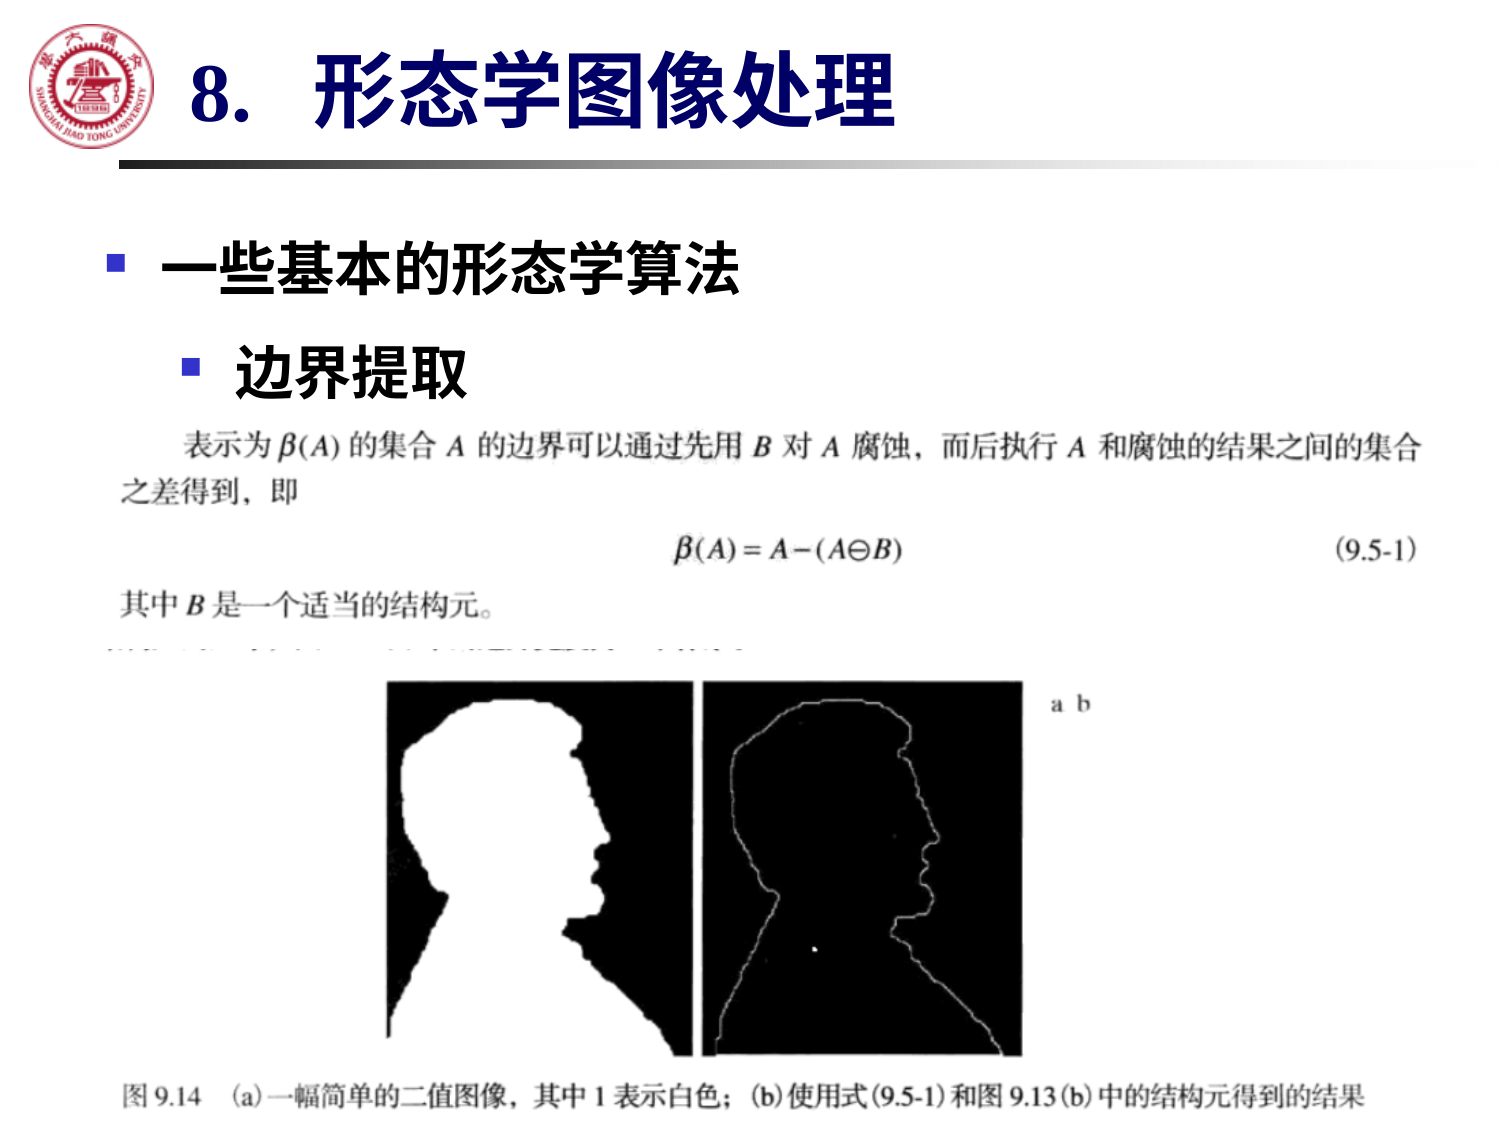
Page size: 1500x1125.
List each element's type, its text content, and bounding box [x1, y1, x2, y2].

text_box 一些基本的形态学算法 边界提取 [87, 224, 1483, 496]
picture [29, 24, 154, 149]
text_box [119, 30, 1500, 169]
picture [100, 649, 1404, 1125]
picture [88, 414, 1435, 623]
